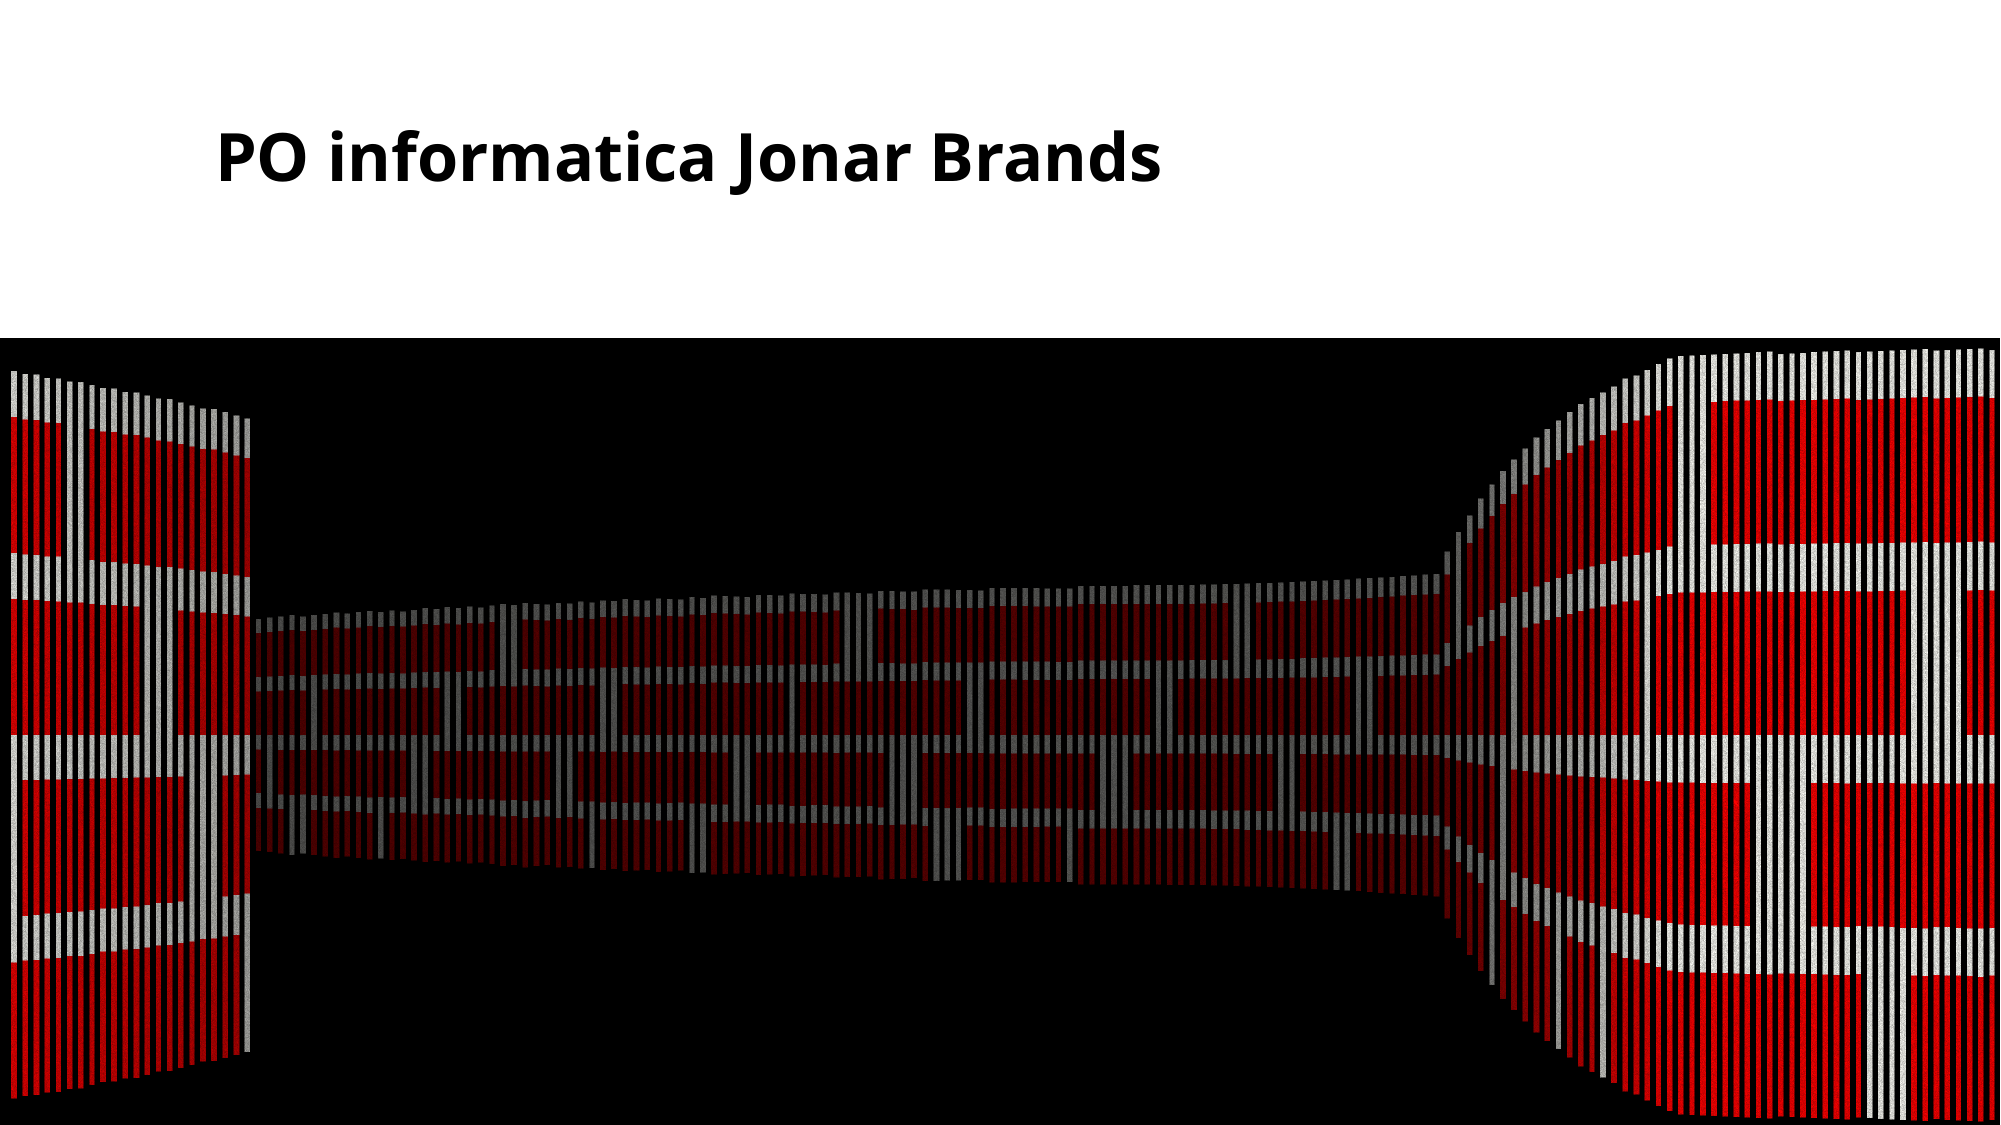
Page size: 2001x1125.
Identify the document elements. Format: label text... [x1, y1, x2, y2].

picture [0, 338, 2000, 1125]
text_box [0, 0, 2000, 338]
title PO informatica Jonar Brands [200, 75, 1732, 203]
